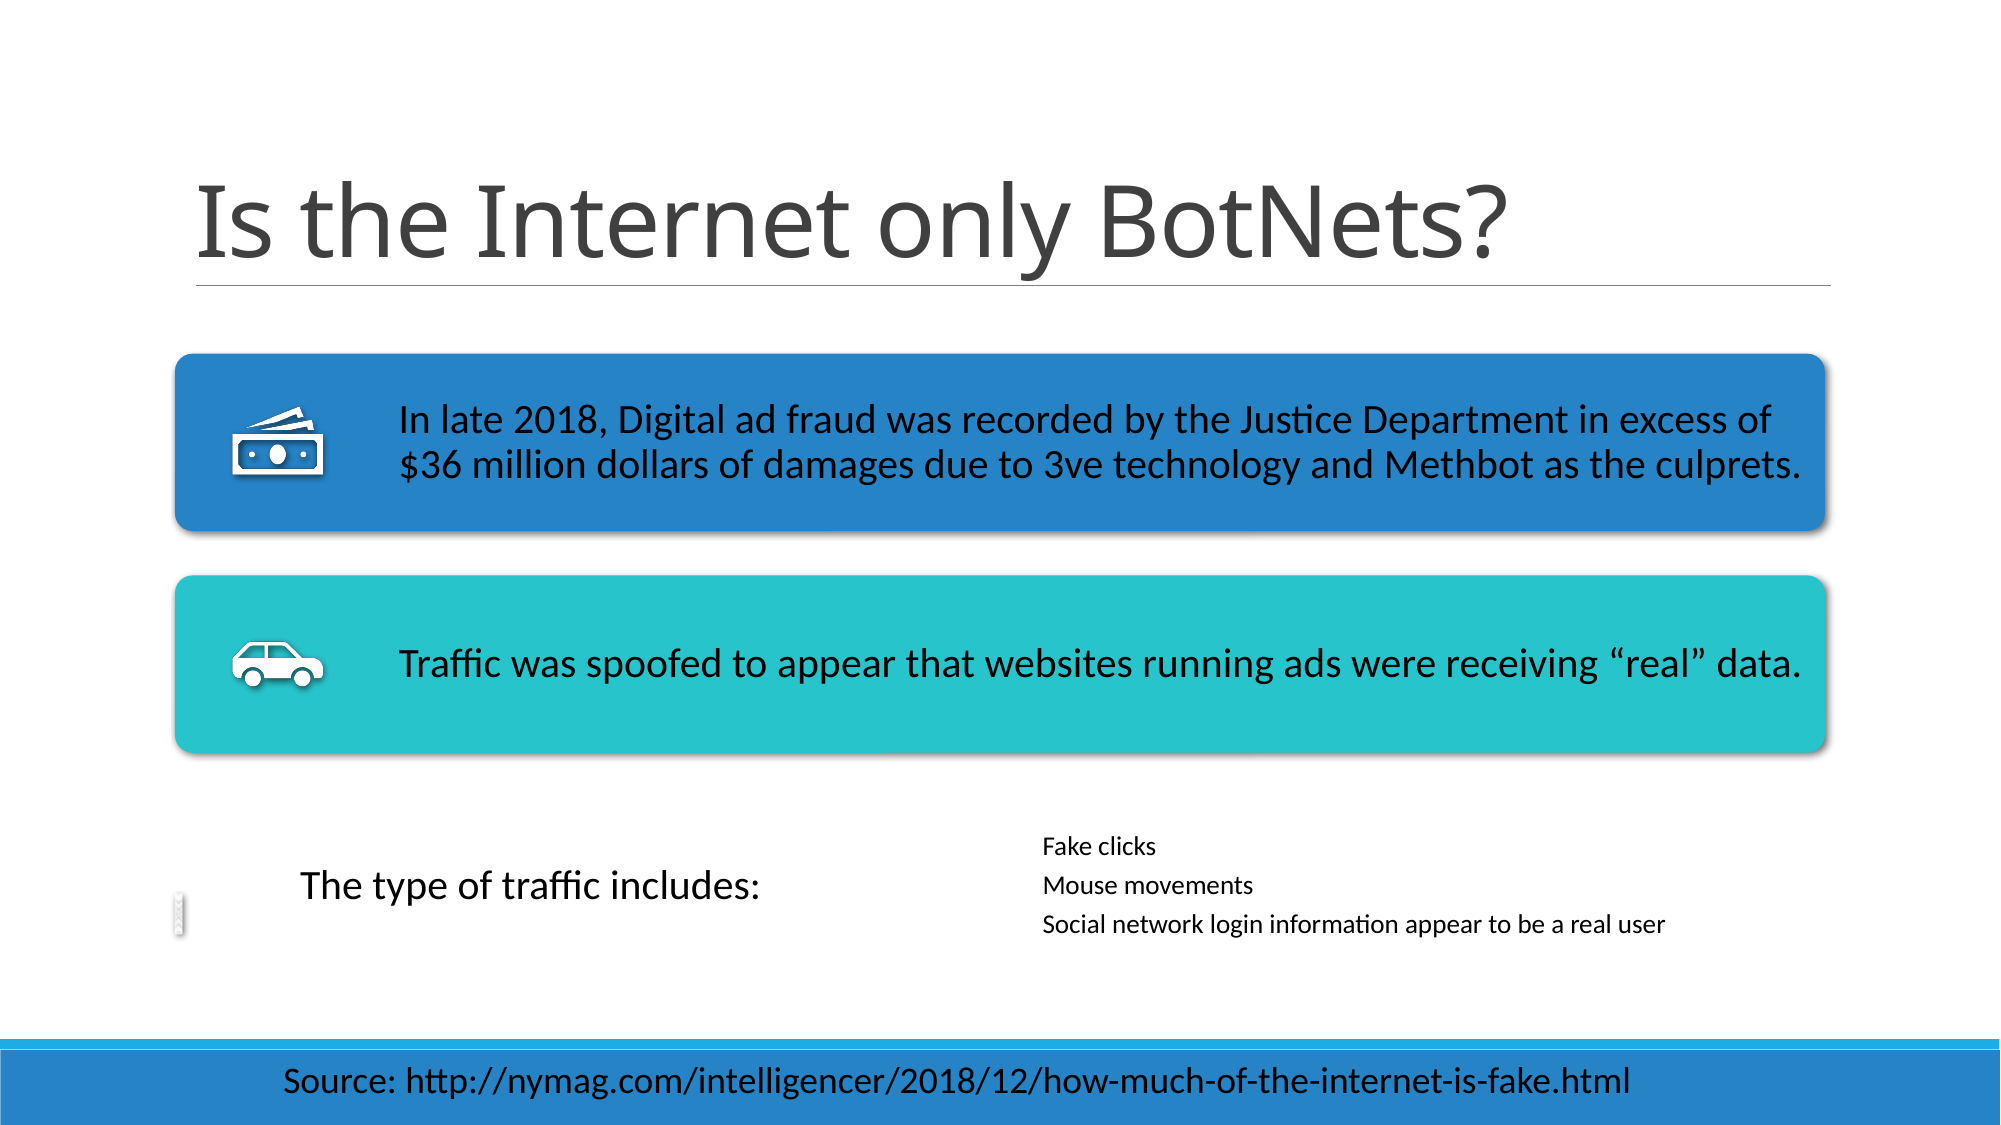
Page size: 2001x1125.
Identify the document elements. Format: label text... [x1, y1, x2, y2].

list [174, 353, 1826, 976]
text_box Source: http://nymag.com/intelligencer/2018/12/how-much-of-the-internet-is-fake.html [268, 1048, 1742, 1109]
title Is the Internet only BotNets? [180, 47, 1830, 285]
